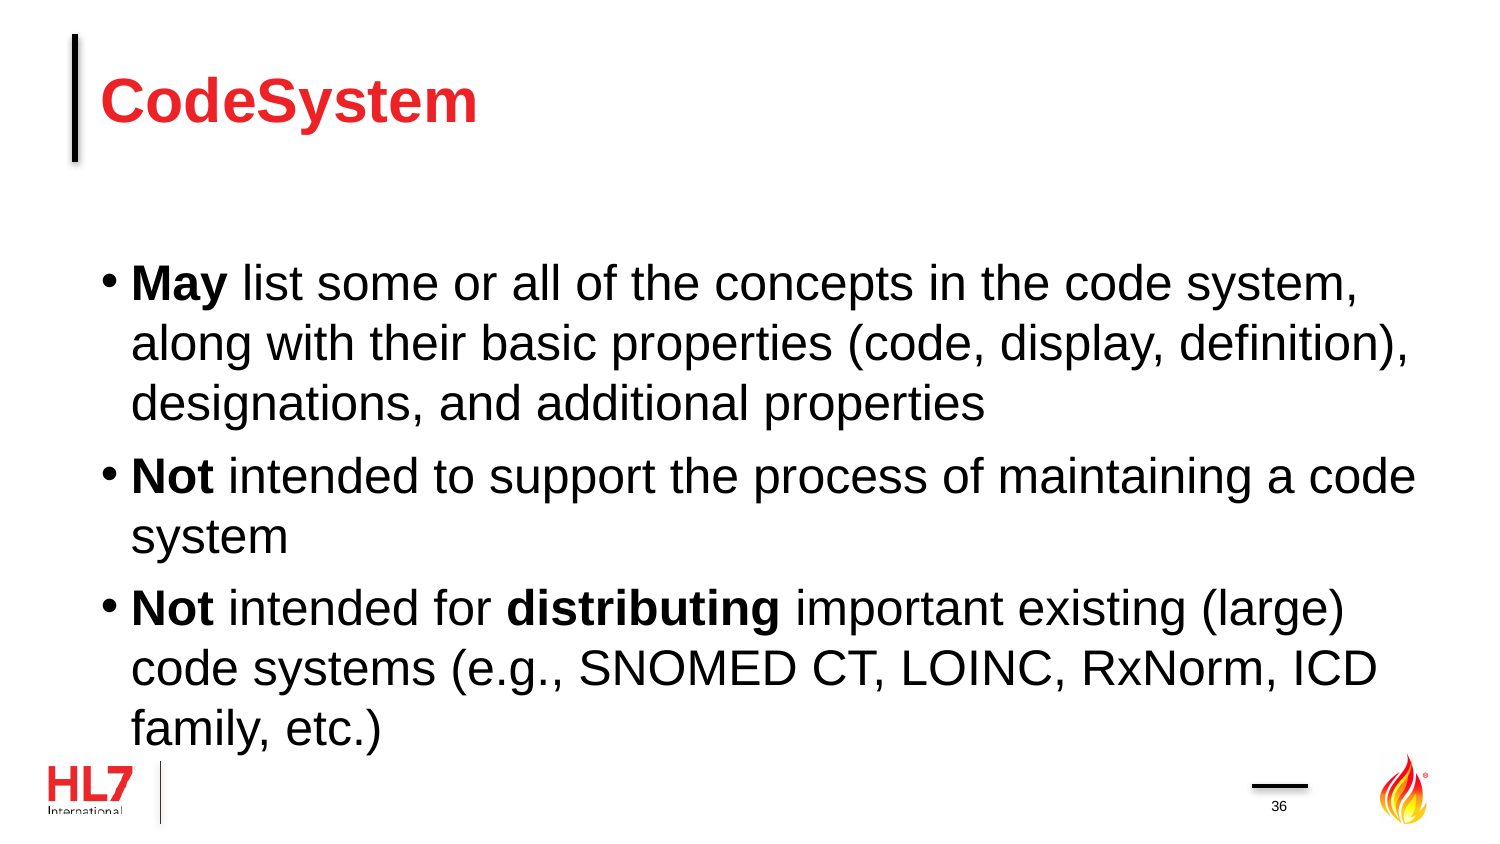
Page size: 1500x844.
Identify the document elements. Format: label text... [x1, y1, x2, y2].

title CodeSystem [100, 33, 1451, 163]
picture [1380, 753, 1428, 824]
list May list some or all of the concepts in the code system, along with their basic properties (code, display, definition), designations, and additional properties Not intended to support the process of maintaining a code system Not intended for distributing important existing (large) code systems (e.g., SNOMED CT, LOINC, RxNorm, ICD family, etc.) [100, 250, 1451, 731]
slide_number 36 [1257, 788, 1302, 815]
